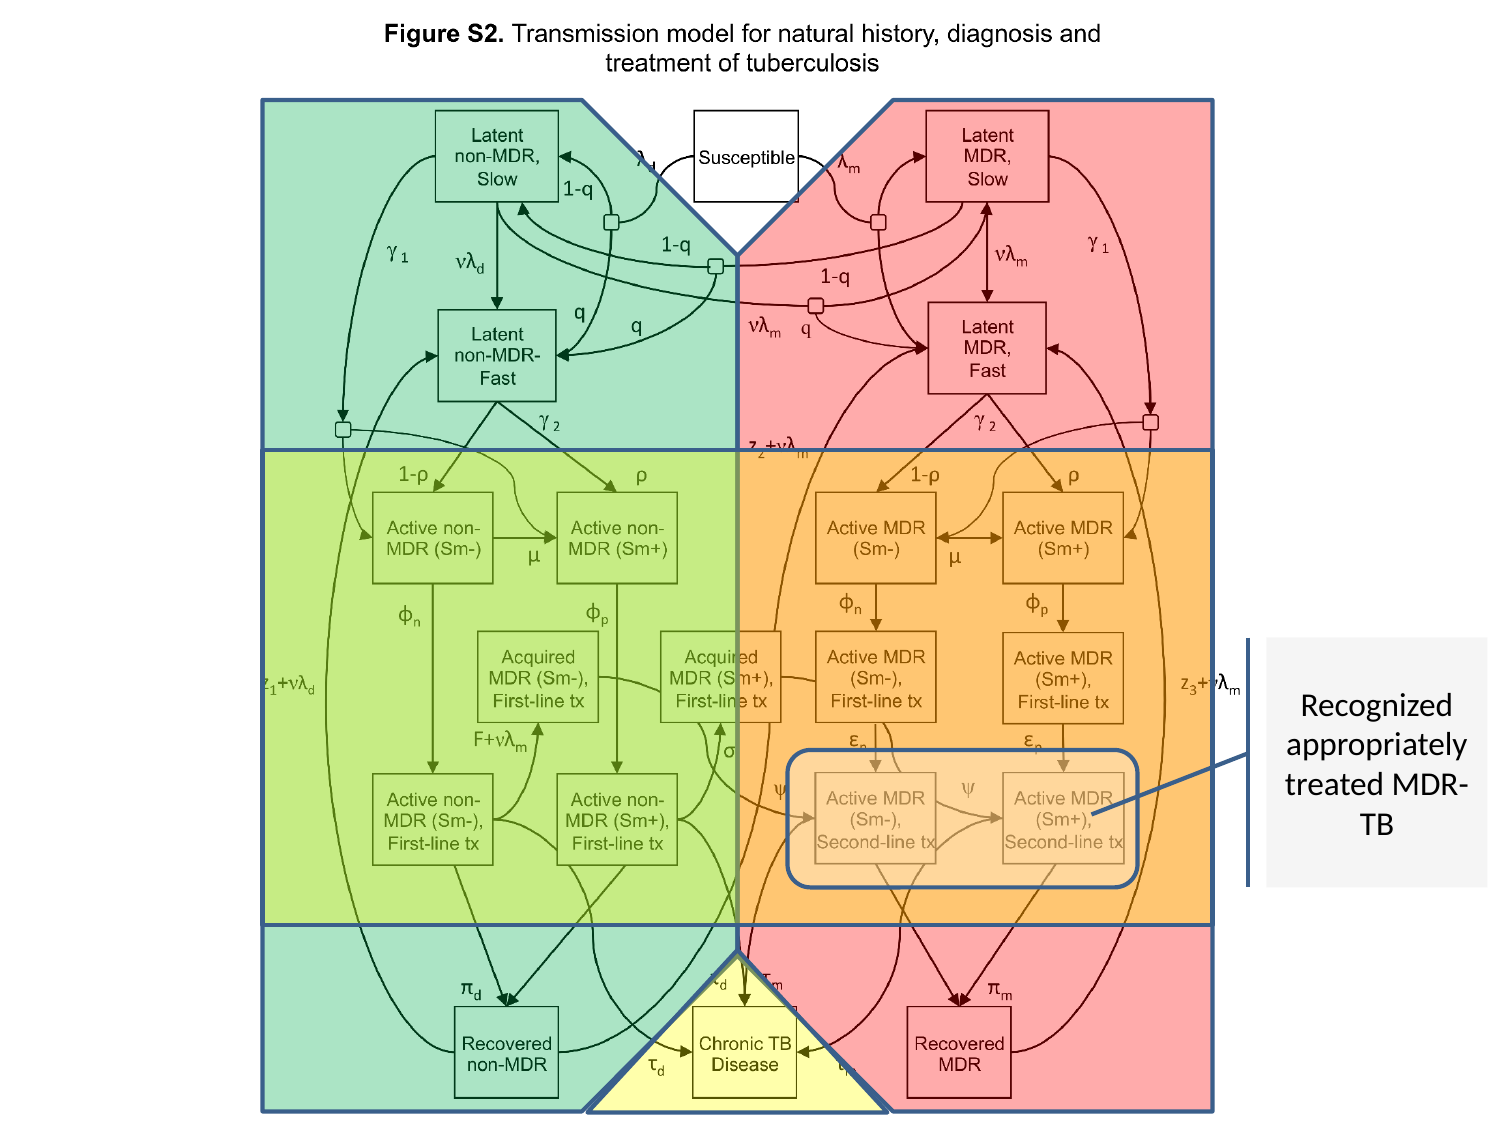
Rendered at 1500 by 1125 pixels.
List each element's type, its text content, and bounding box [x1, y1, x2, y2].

picture [247, 13, 1253, 1112]
text_box Recognized appropriately treated MDR-TB [1266, 638, 1487, 887]
